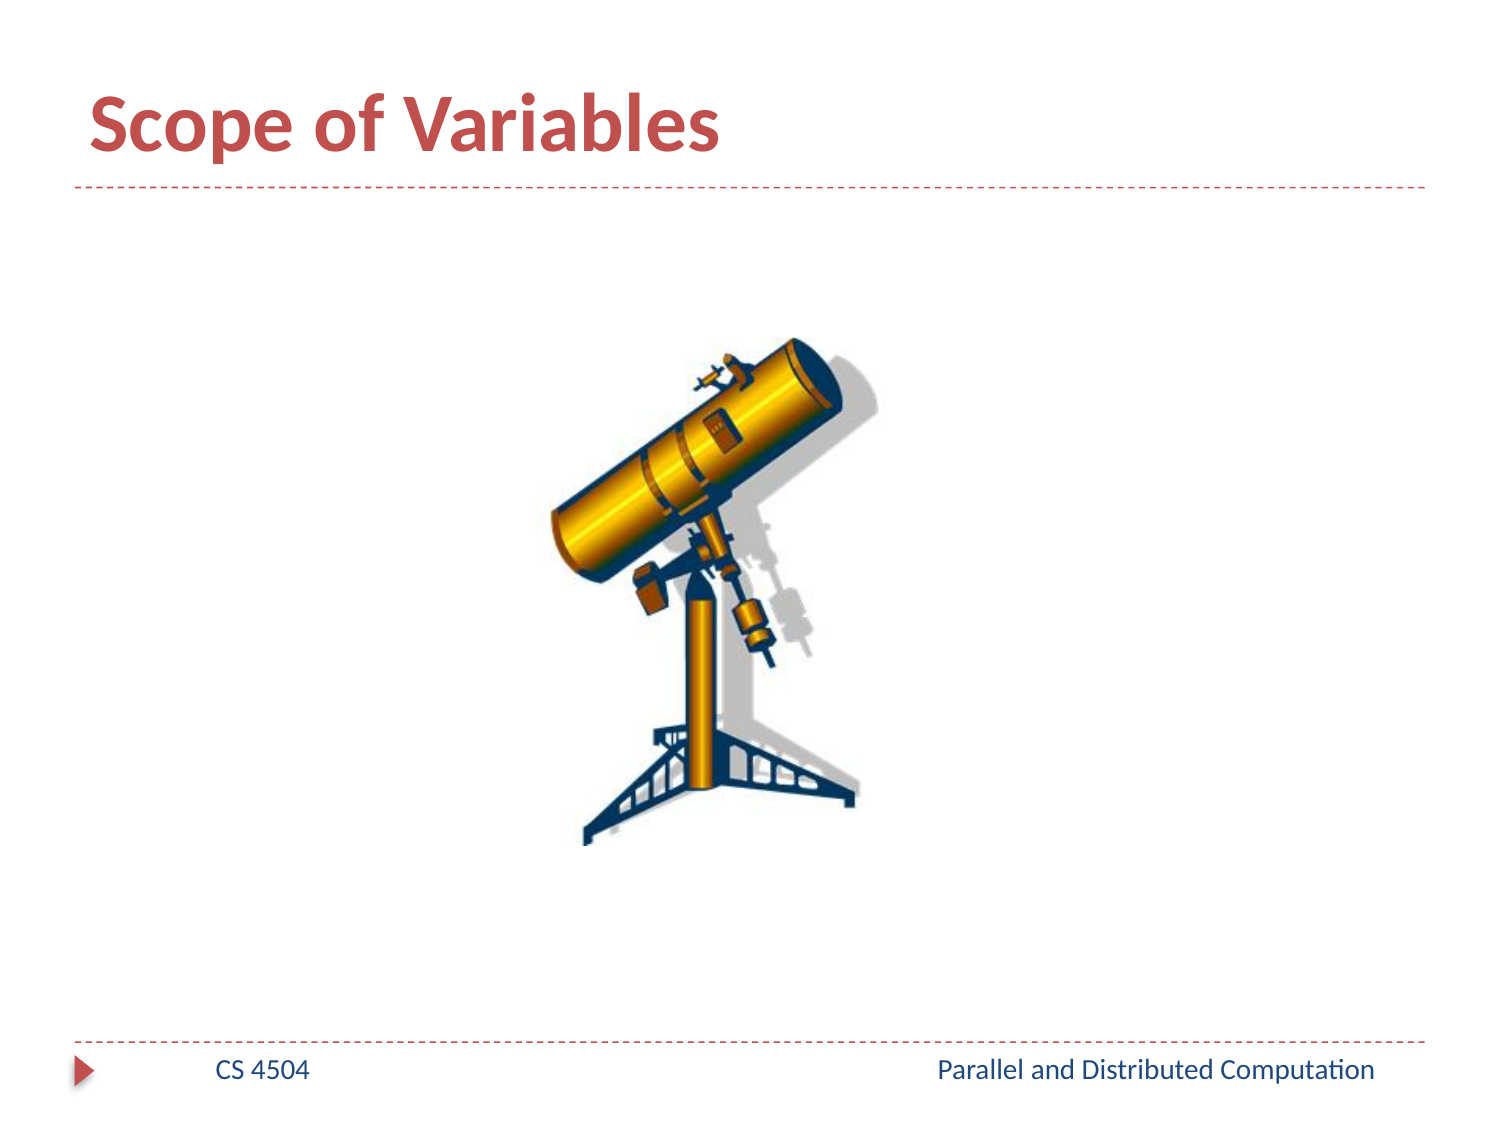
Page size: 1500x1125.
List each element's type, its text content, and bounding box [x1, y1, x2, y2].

title Scope of Variables [75, 12, 1425, 175]
picture [462, 337, 971, 846]
slide_number CS 4504 [100, 1042, 426, 1103]
slide_number Parallel and Distributed Computation [887, 1042, 1426, 1103]
